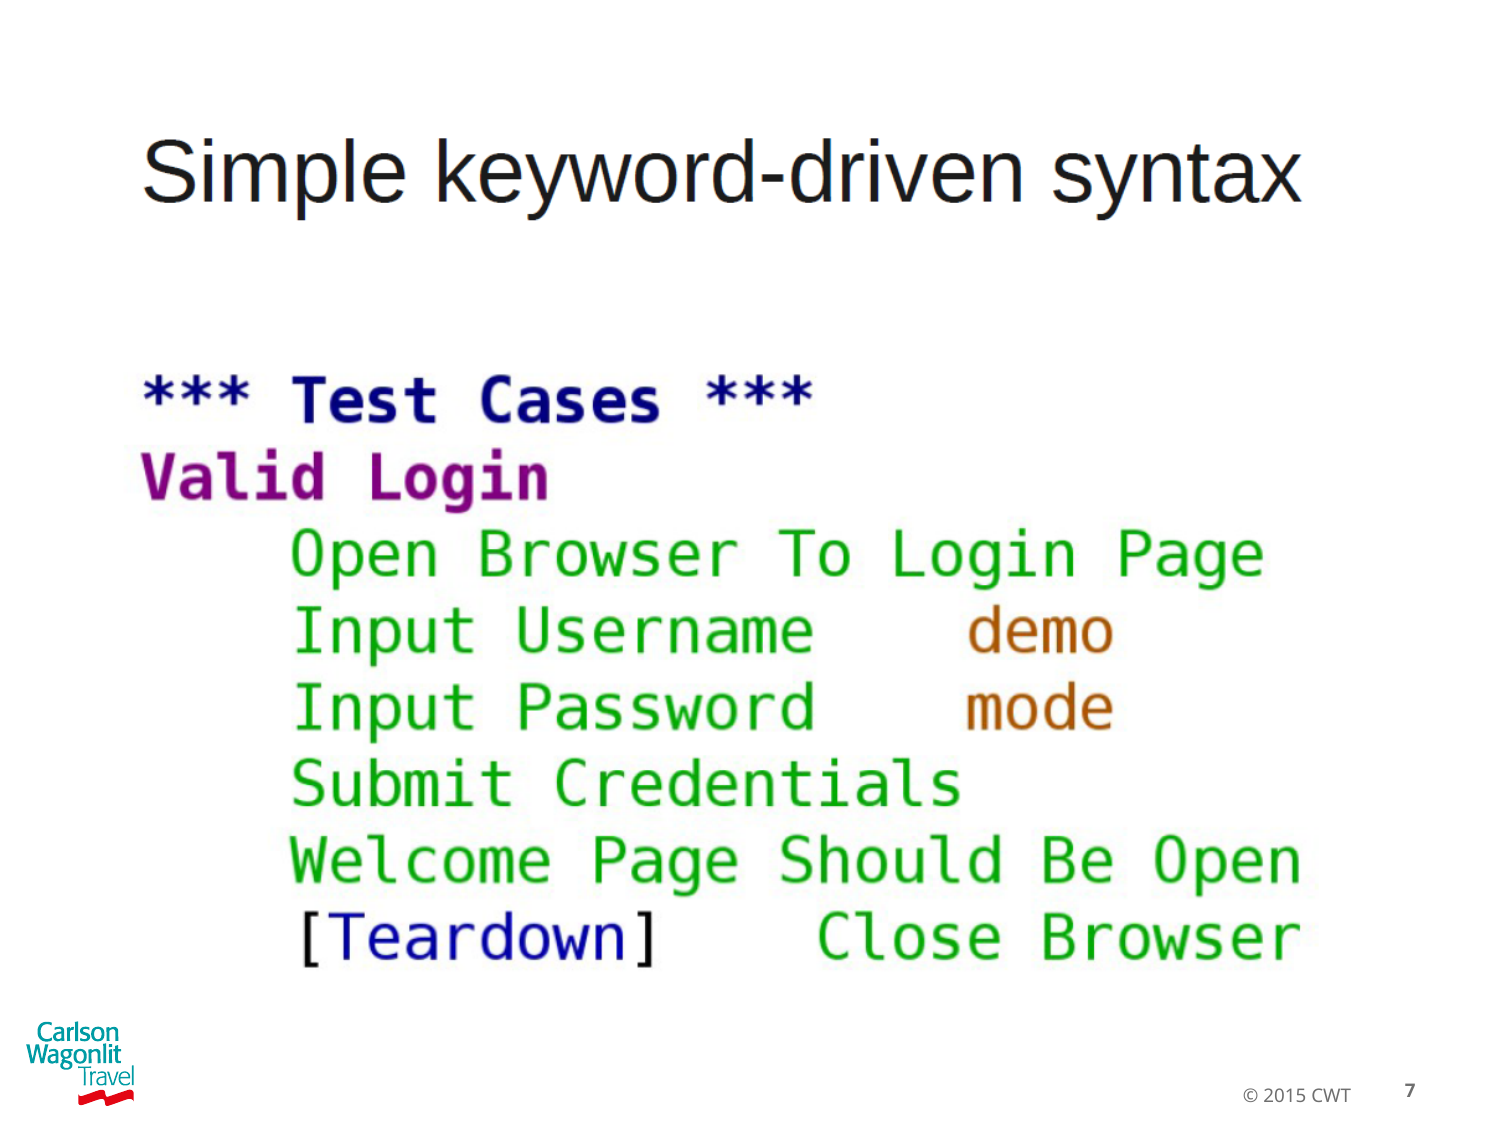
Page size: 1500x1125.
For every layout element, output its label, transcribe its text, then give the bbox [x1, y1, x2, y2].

picture [108, 126, 1351, 985]
slide_number 7 [1370, 1054, 1416, 1105]
